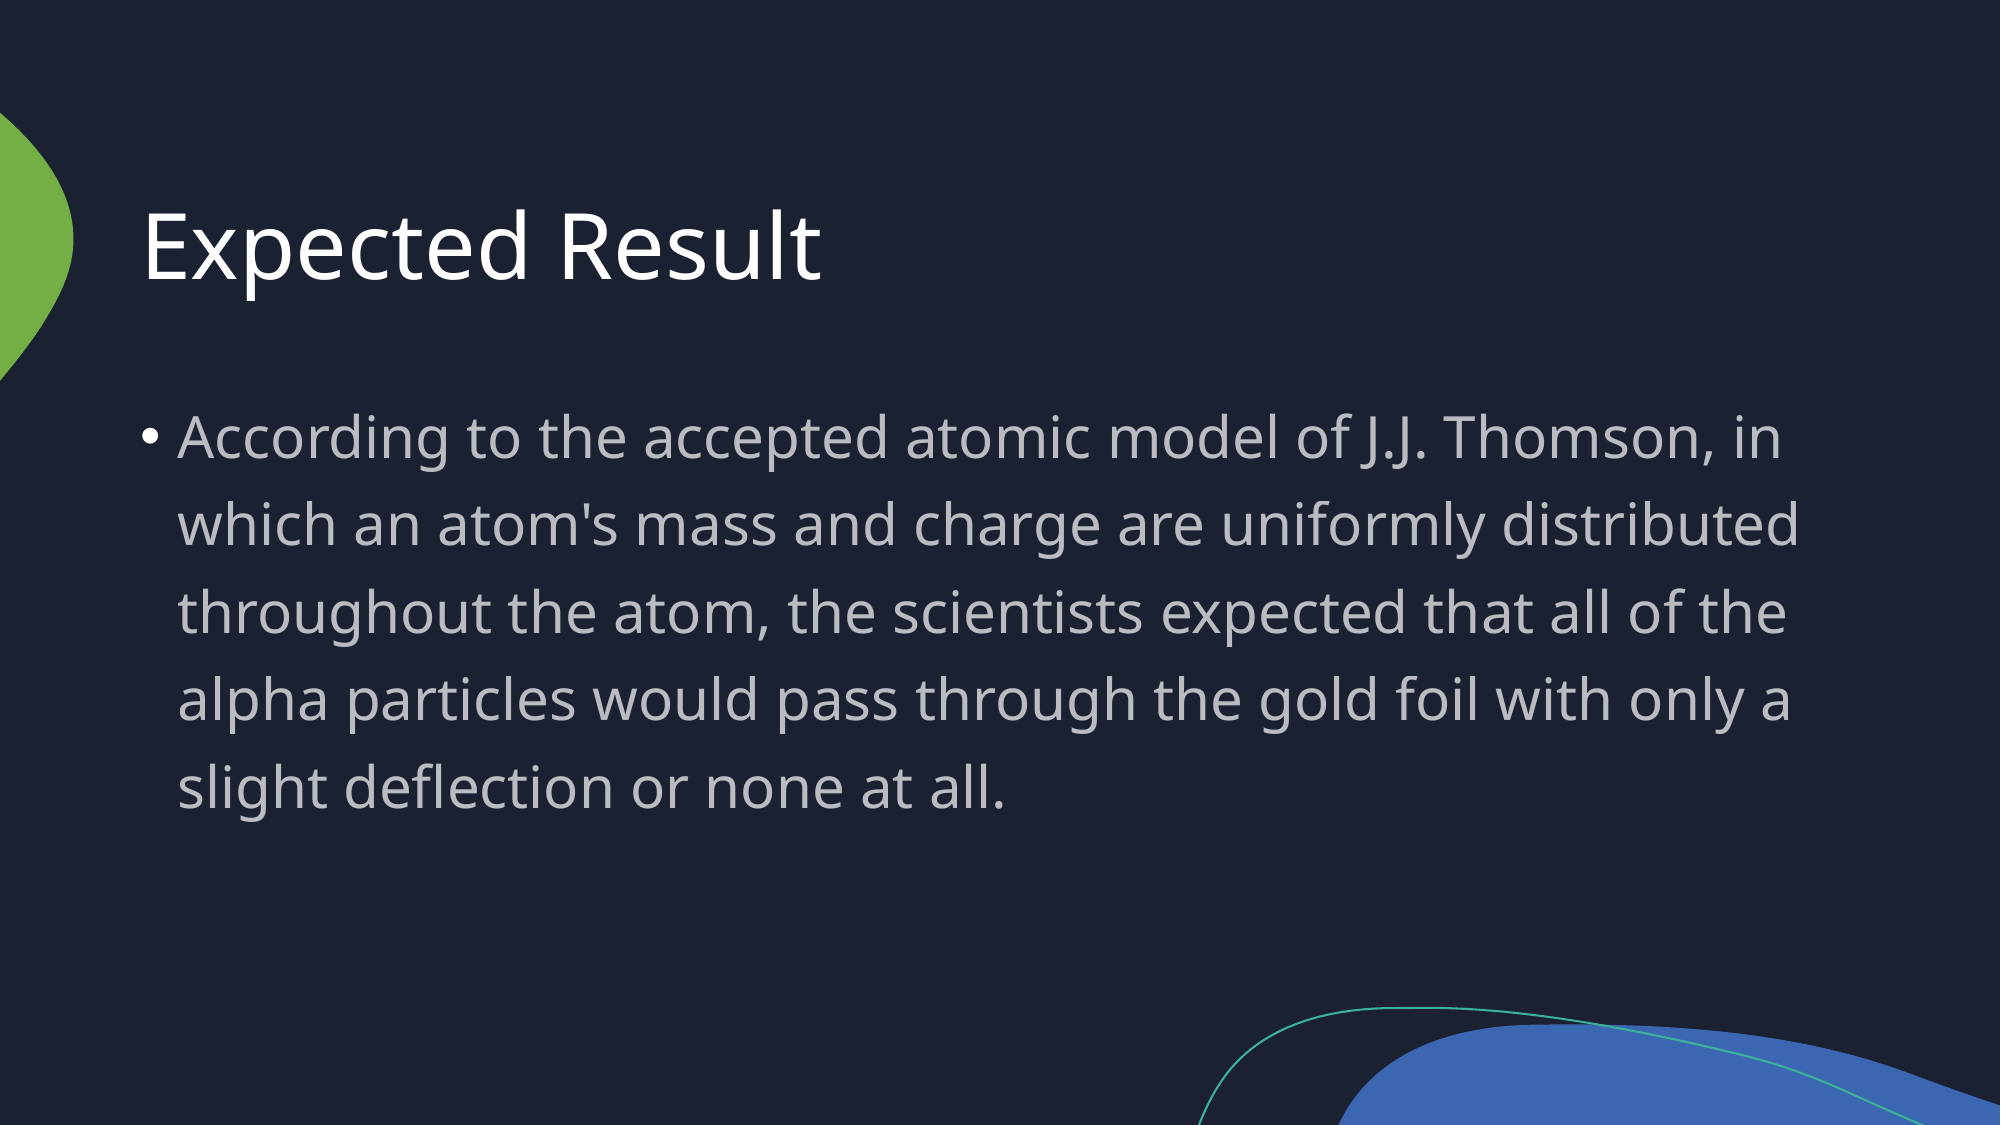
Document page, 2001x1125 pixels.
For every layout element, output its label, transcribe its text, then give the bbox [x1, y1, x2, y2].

title Expected Result [125, 125, 1875, 375]
list According to the accepted atomic model of J.J. Thomson, in which an atom's mass and charge are uniformly distributed throughout the atom, the scientists expected that all of the alpha particles would pass through the gold foil with only a slight deflection or none at all. [125, 375, 1875, 1002]
